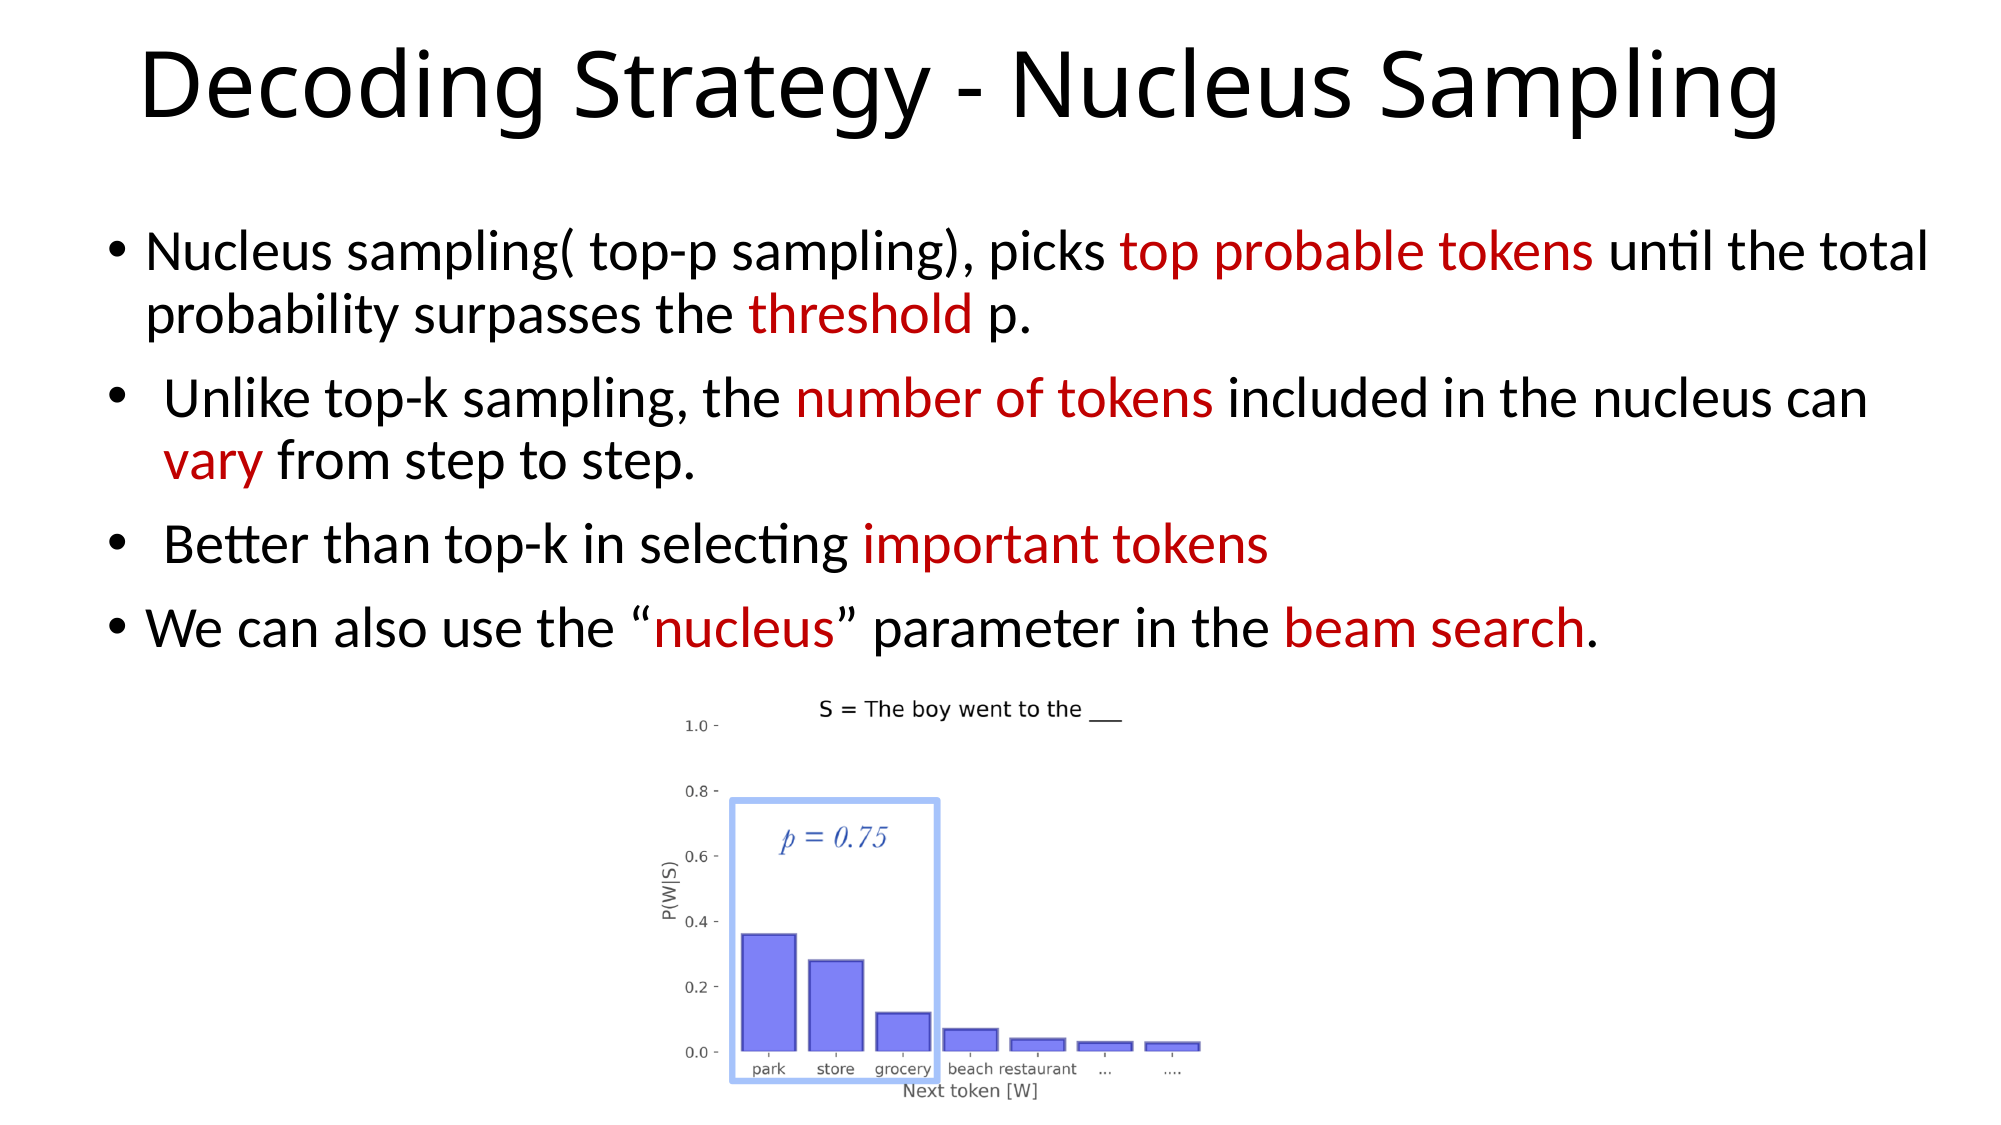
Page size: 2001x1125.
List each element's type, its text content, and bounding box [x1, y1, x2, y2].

title Decoding Strategy - Nucleus Sampling [123, 50, 1829, 126]
list Nucleus sampling( top-p sampling), picks top probable tokens until the total probability surpasses the threshold p. Unlike top-k sampling, the number of tokens included in the nucleus can vary from step to step. Better than top-k in selecting important tokens We can also use the “nucleus” parameter in the beam search. [92, 212, 1949, 970]
picture [642, 684, 1277, 1125]
